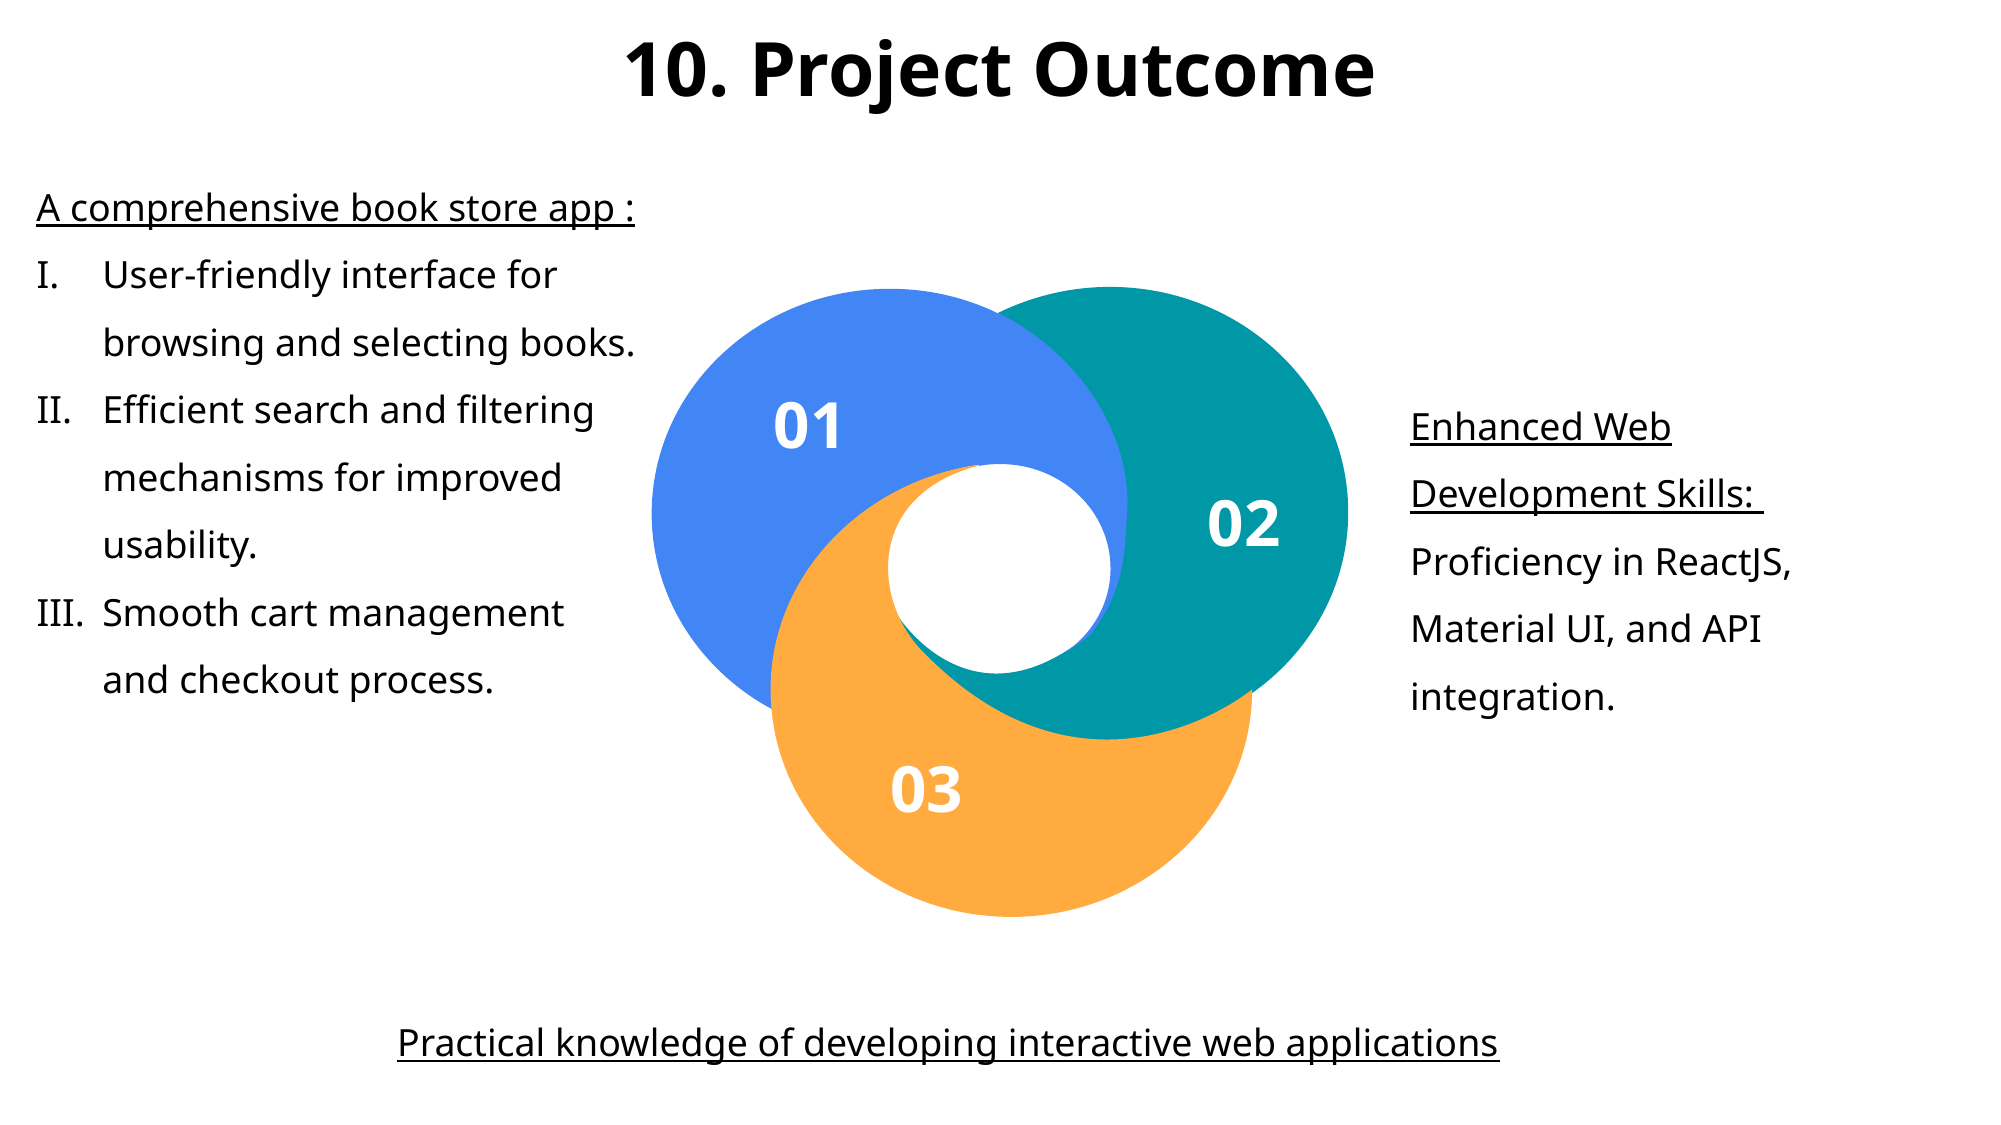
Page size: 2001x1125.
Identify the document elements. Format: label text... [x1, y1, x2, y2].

text_box Enhanced Web Development Skills: Proficiency in ReactJS, Material UI, and API integration. [1373, 373, 1934, 726]
text_box A comprehensive book store app : User-friendly interface for browsing and selecting books. Efficient search and filtering mechanisms for improved usability. Smooth cart management and checkout process. [0, 154, 653, 709]
title 10. Project Outcome [376, 6, 1624, 125]
text_box Practical knowledge of developing interactive web applications [360, 989, 1762, 1072]
